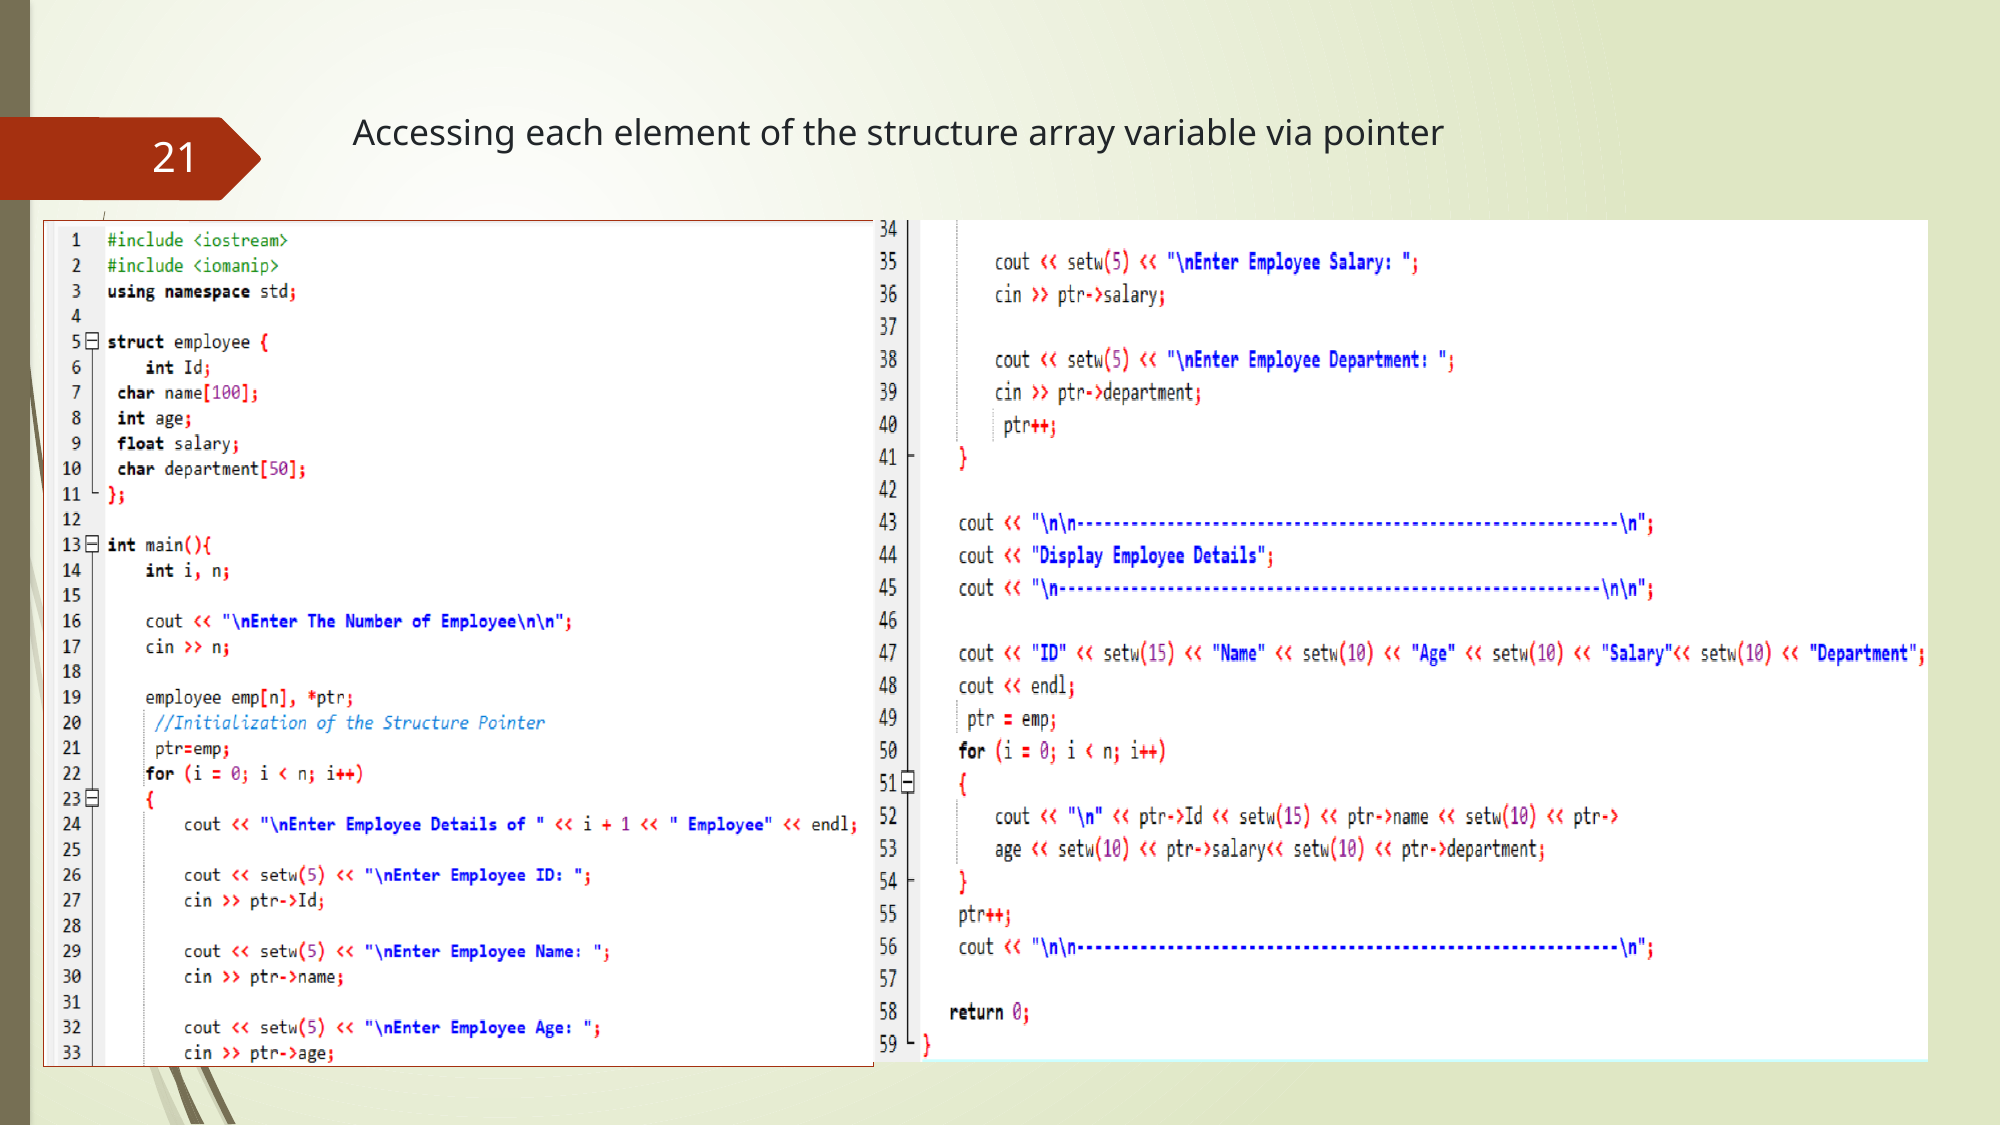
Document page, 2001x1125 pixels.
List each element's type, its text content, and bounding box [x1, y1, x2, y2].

title Accessing each element of the structure array variable via pointer [337, 102, 1888, 218]
slide_number 21 [87, 129, 216, 190]
picture [43, 220, 1928, 1067]
